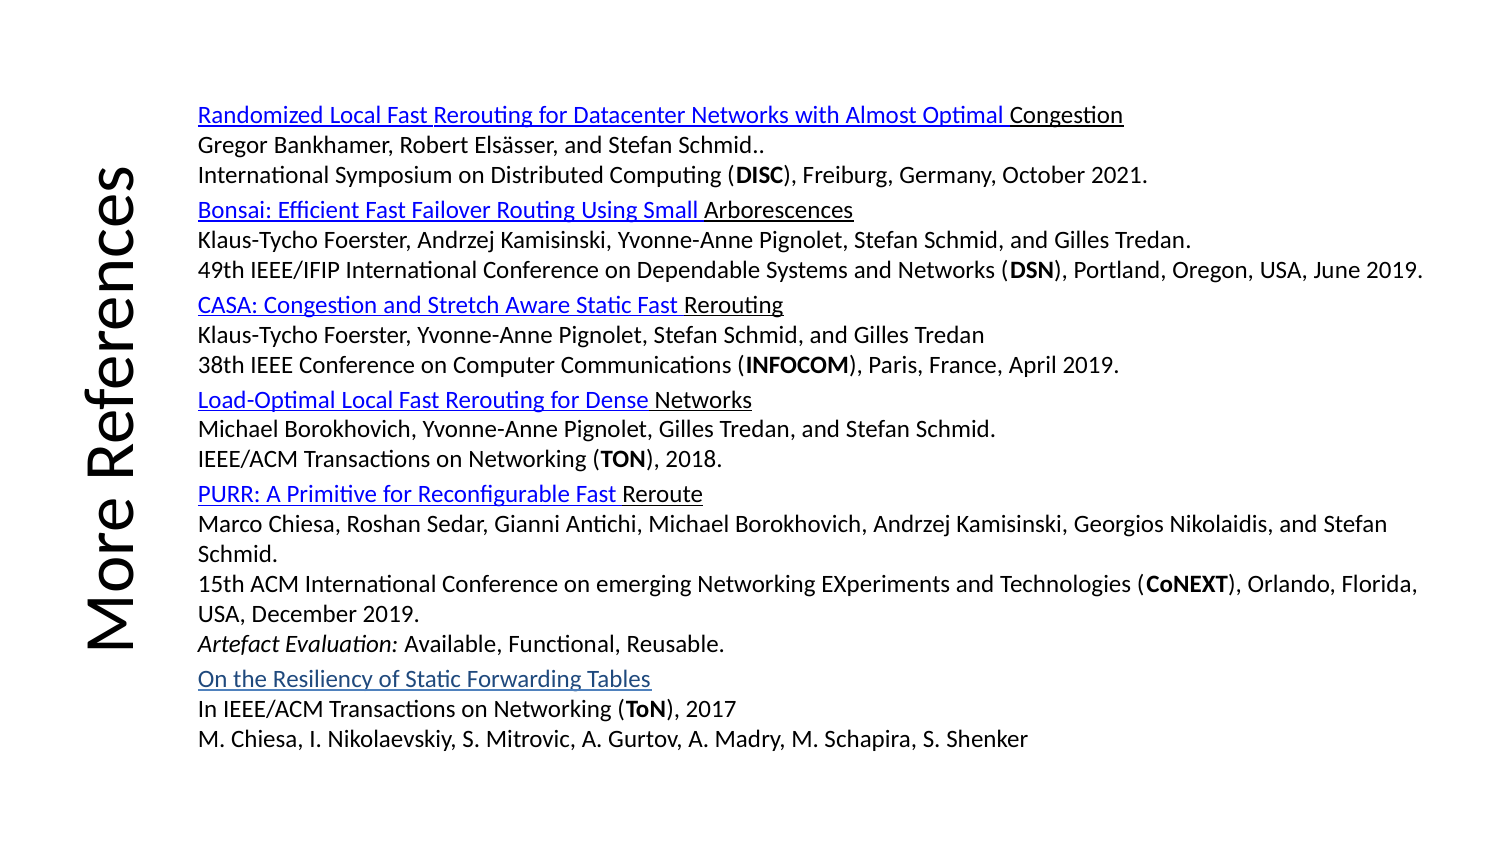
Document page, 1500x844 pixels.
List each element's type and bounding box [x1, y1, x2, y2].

title [4, 102, 206, 718]
text_box [182, 91, 1471, 633]
